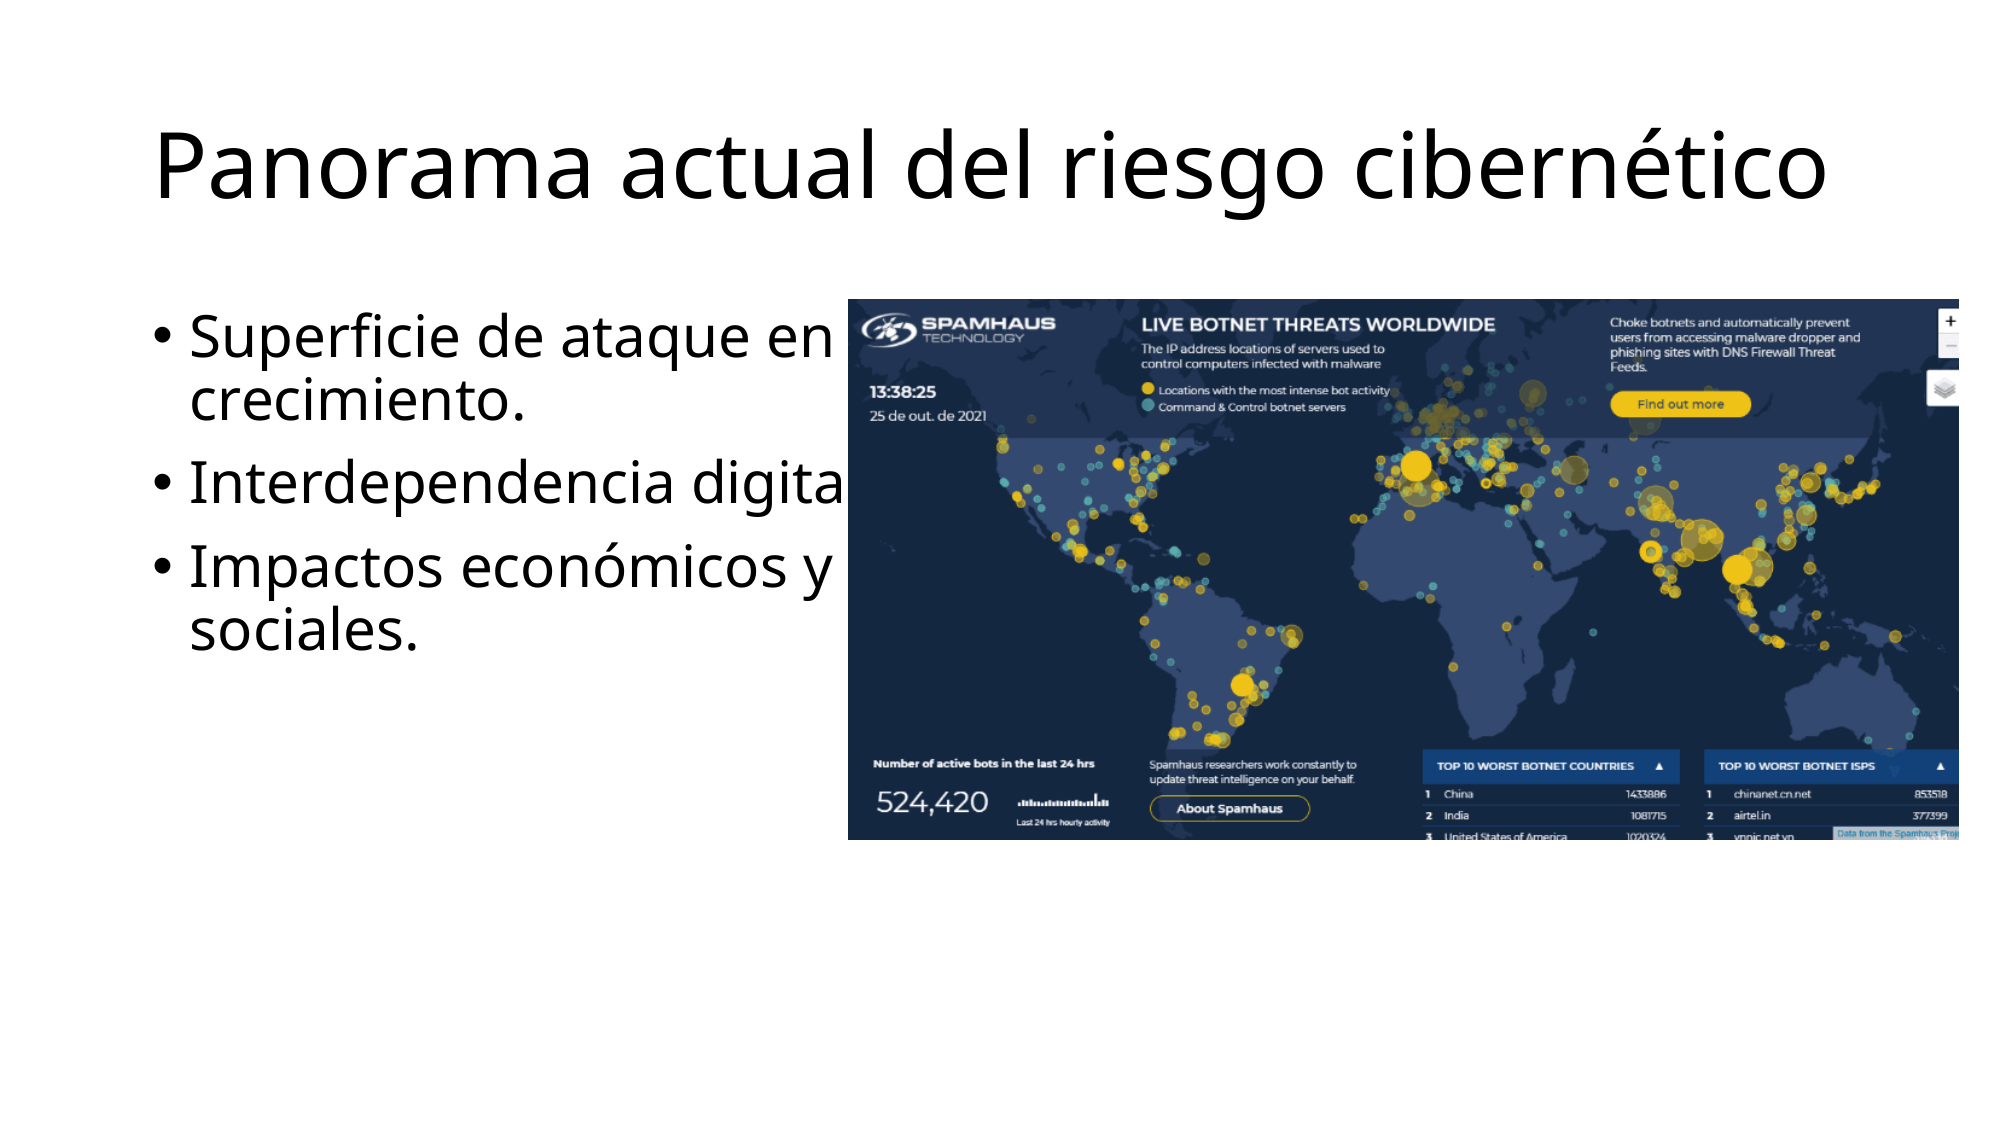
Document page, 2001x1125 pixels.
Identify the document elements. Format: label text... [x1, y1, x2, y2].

title Panorama actual del riesgo cibernético [137, 59, 1863, 278]
picture [848, 298, 1960, 841]
list Superficie de ataque en crecimiento. Interdependencia digital. Impactos económicos y sociales. [137, 299, 988, 1014]
